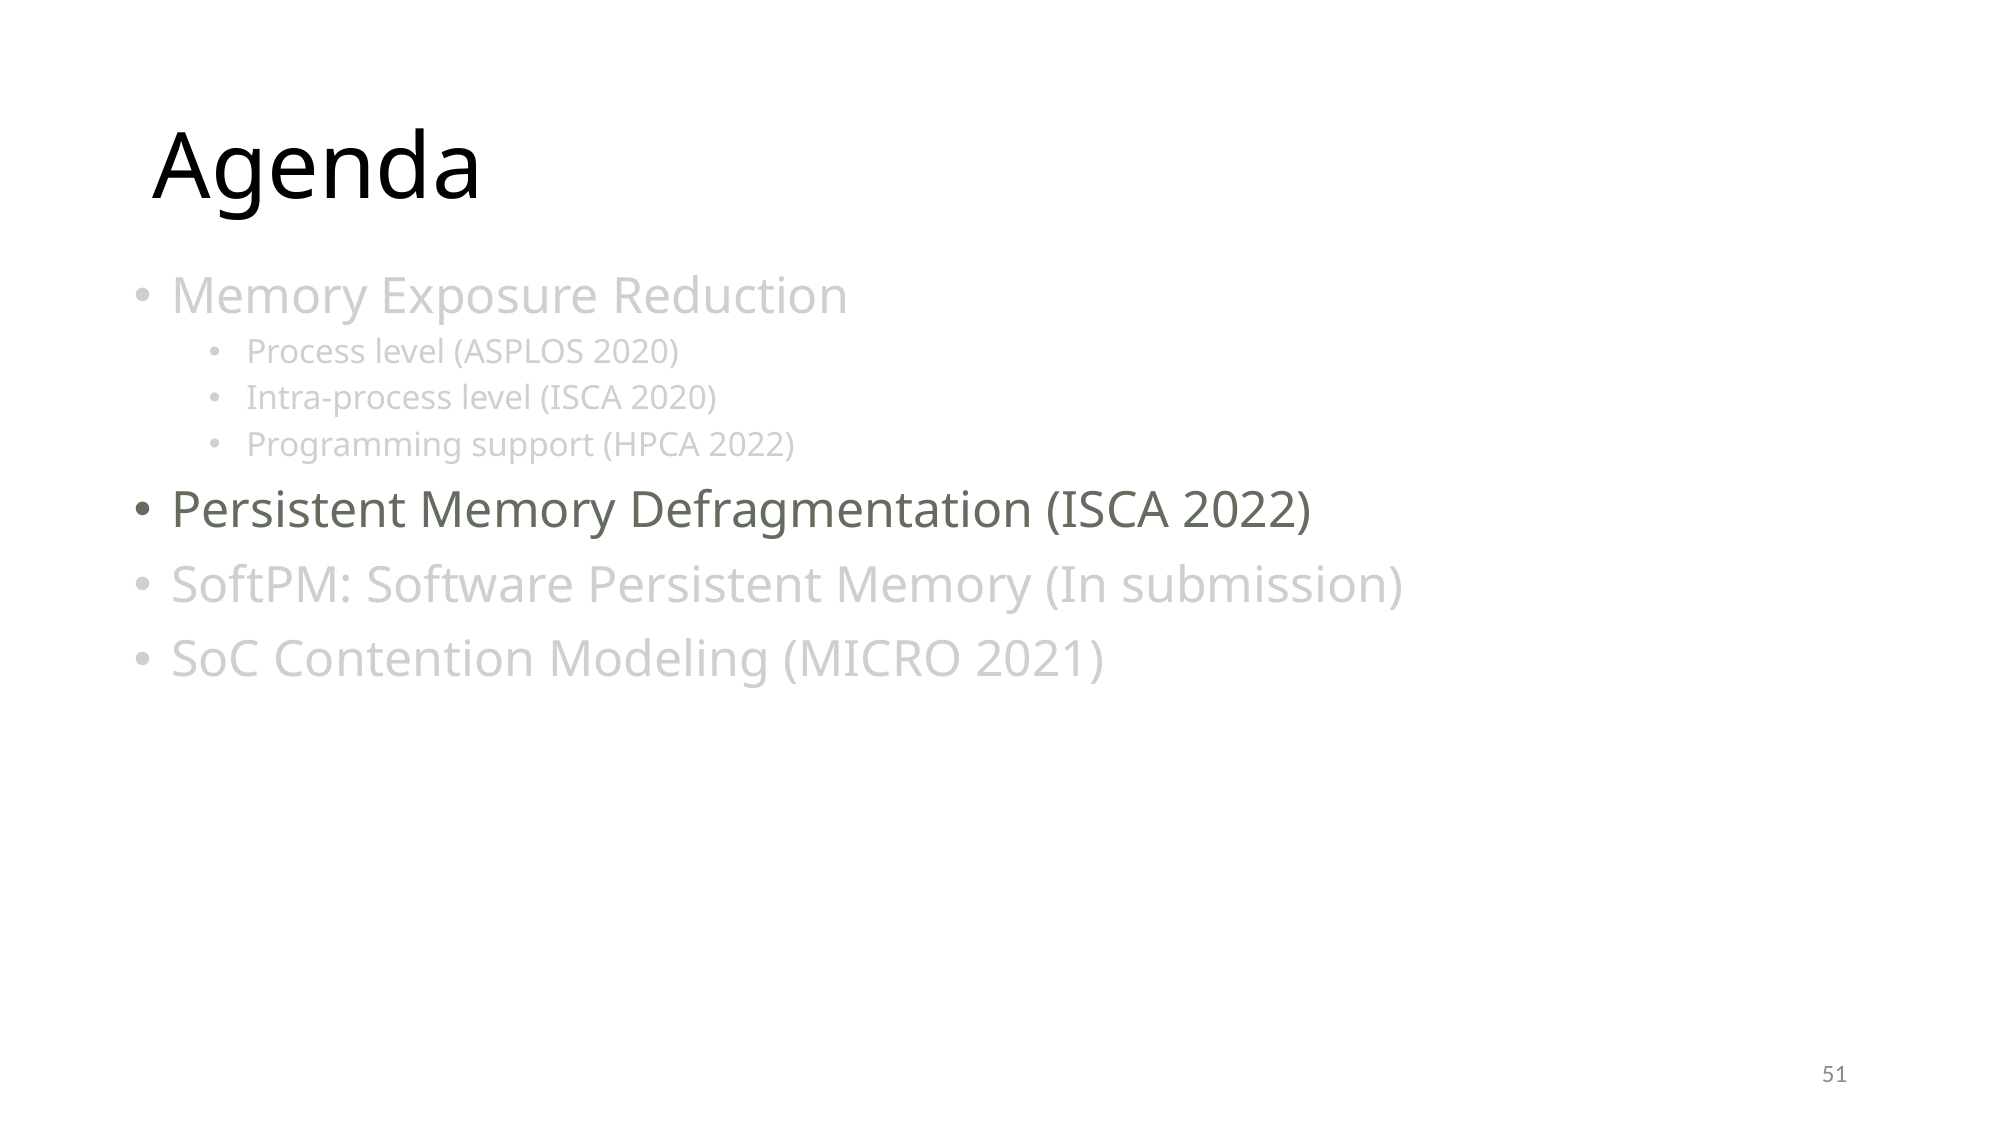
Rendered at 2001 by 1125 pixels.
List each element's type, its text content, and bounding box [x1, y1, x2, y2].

text_box Memory Exposure Reduction Process level (ASPLOS 2020) Intra-process level (ISCA 2020) Programming support (HPCA 2022) Persistent Memory Defragmentation (ISCA 2022) SoftPM: Software Persistent Memory (In submission) SoC Contention Modeling (MICRO 2021) [118, 263, 1967, 735]
slide_number 51 [1412, 1042, 1863, 1103]
title Agenda [137, 59, 1863, 263]
